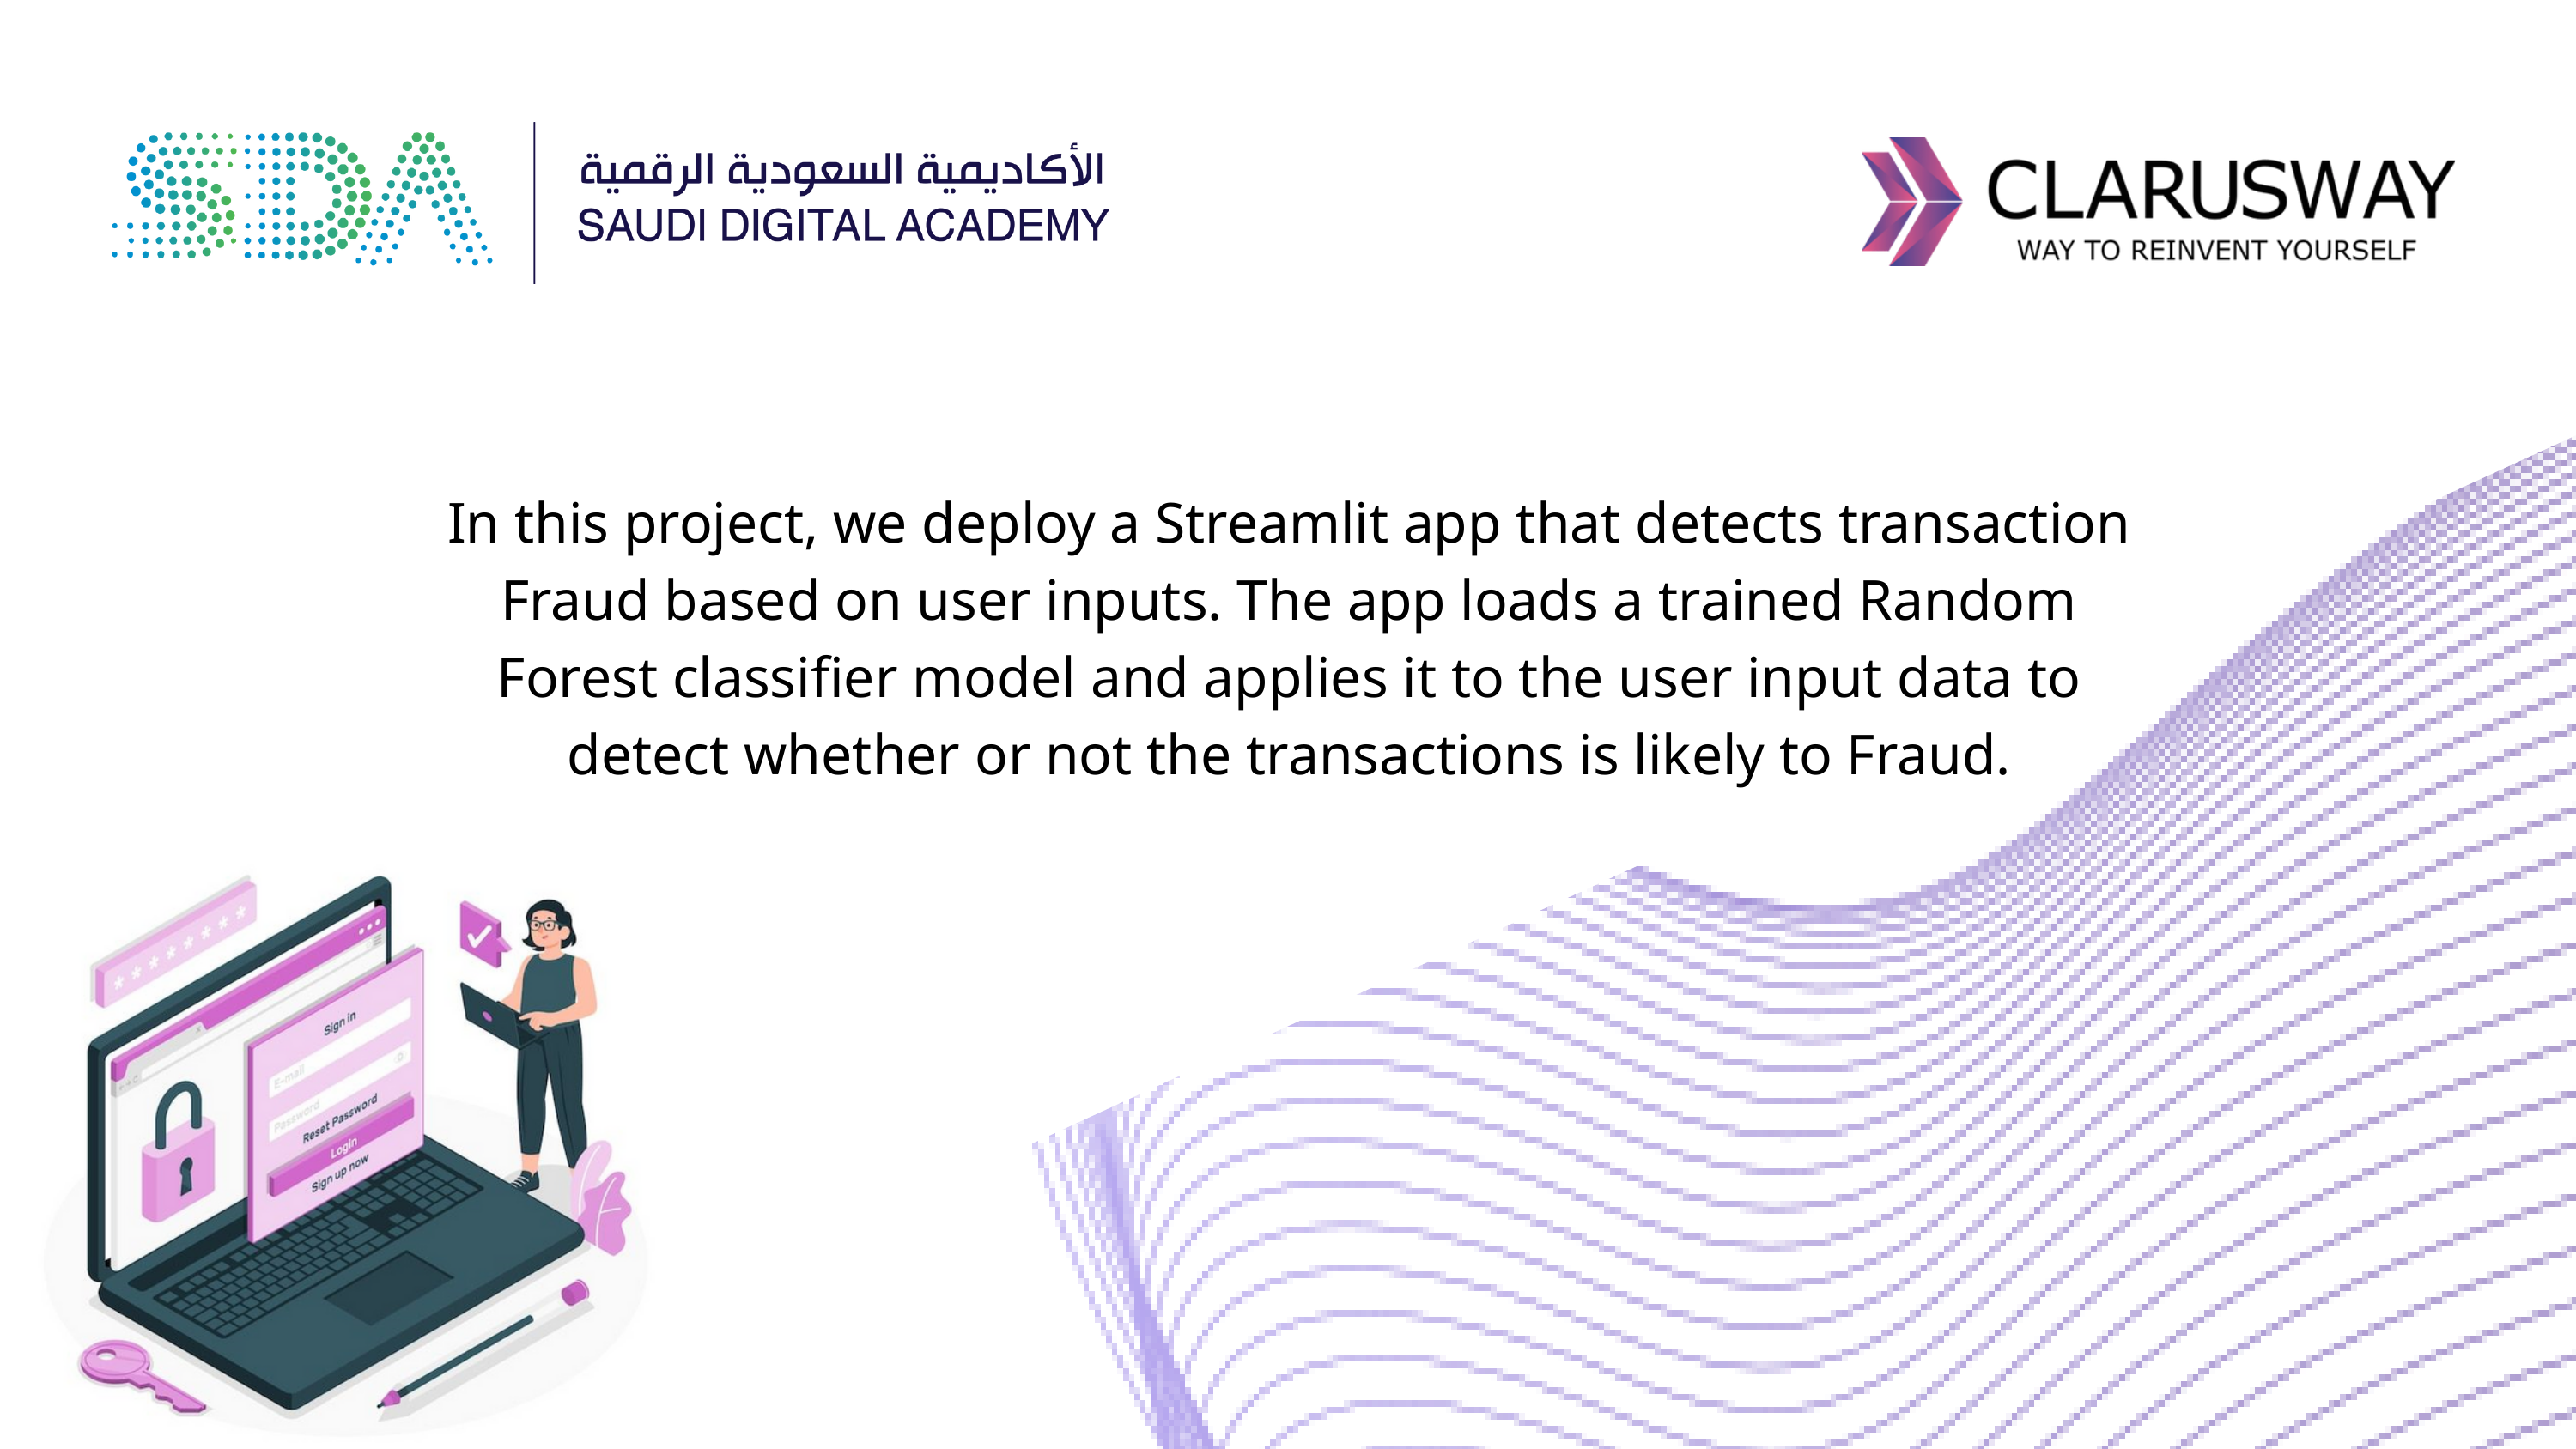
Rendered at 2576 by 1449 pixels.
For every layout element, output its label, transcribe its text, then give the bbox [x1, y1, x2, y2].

text_box In this project, we deploy a Streamlit app that detects transaction Fraud based on user inputs. The app loads a trained Random Forest classifier model and applies it to the user input data to detect whether or not the transactions is likely to Fraud. [420, 476, 2159, 785]
text_box [112, 122, 1109, 284]
text_box [36, 829, 656, 1449]
text_box [1005, 435, 2576, 1449]
text_box [1862, 137, 2456, 266]
